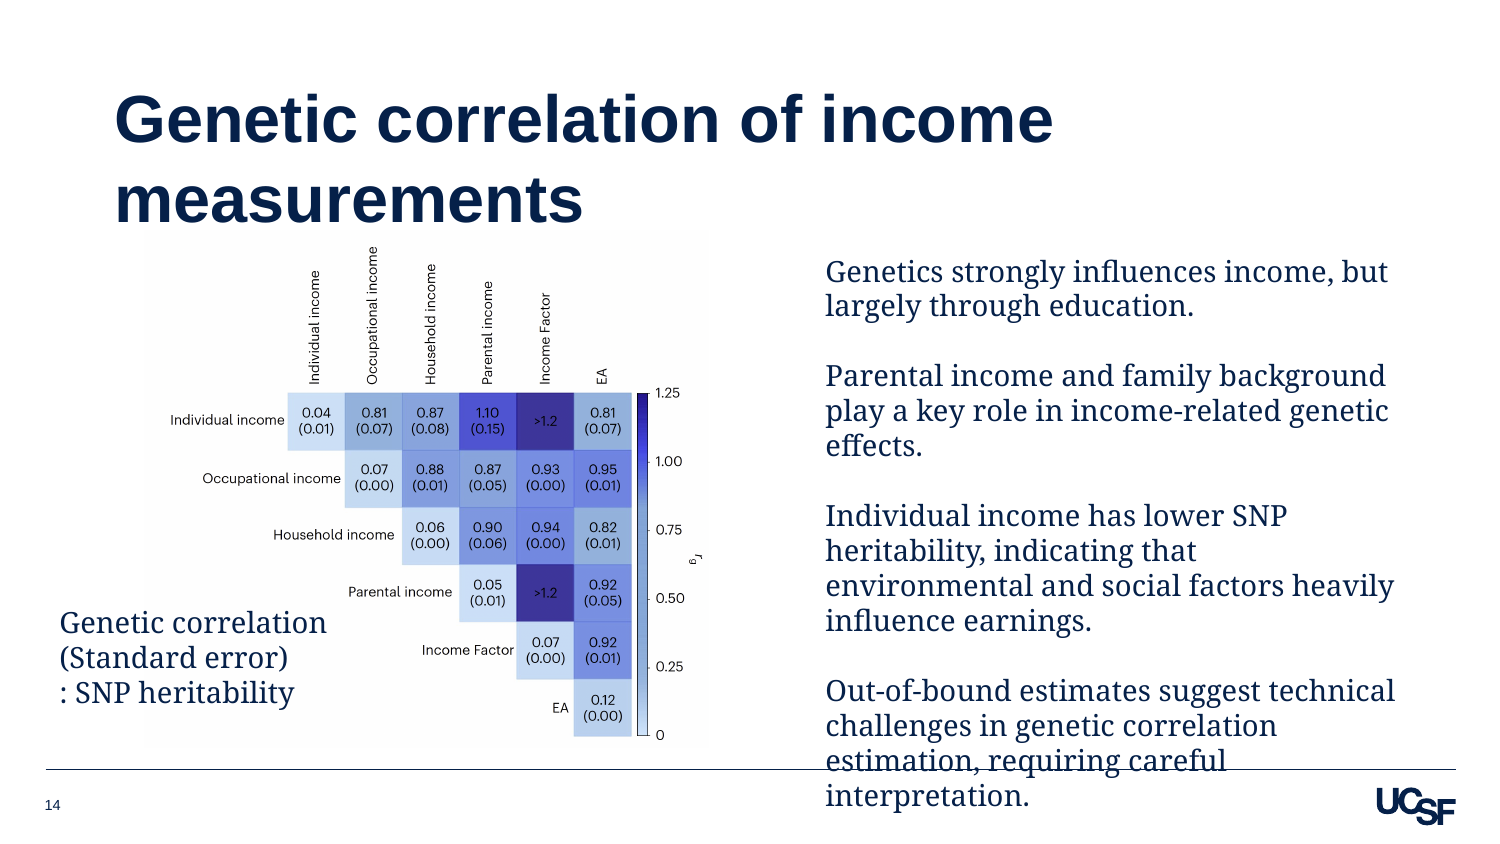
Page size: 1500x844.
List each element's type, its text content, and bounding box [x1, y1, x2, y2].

picture [144, 229, 709, 748]
text_box Genetic correlation of income measurements [99, 68, 1432, 244]
text_box Genetics strongly influences income, but largely through education. Parental income and family background play a key role in income-related genetic effects. Individual income has lower SNP heritability, indicating that environmental and social factors heavily influence earnings. Out-of-bound estimates suggest technical challenges in genetic correlation estimation, requiring careful interpretation. [810, 245, 1416, 820]
slide_number 14 [44, 793, 85, 814]
